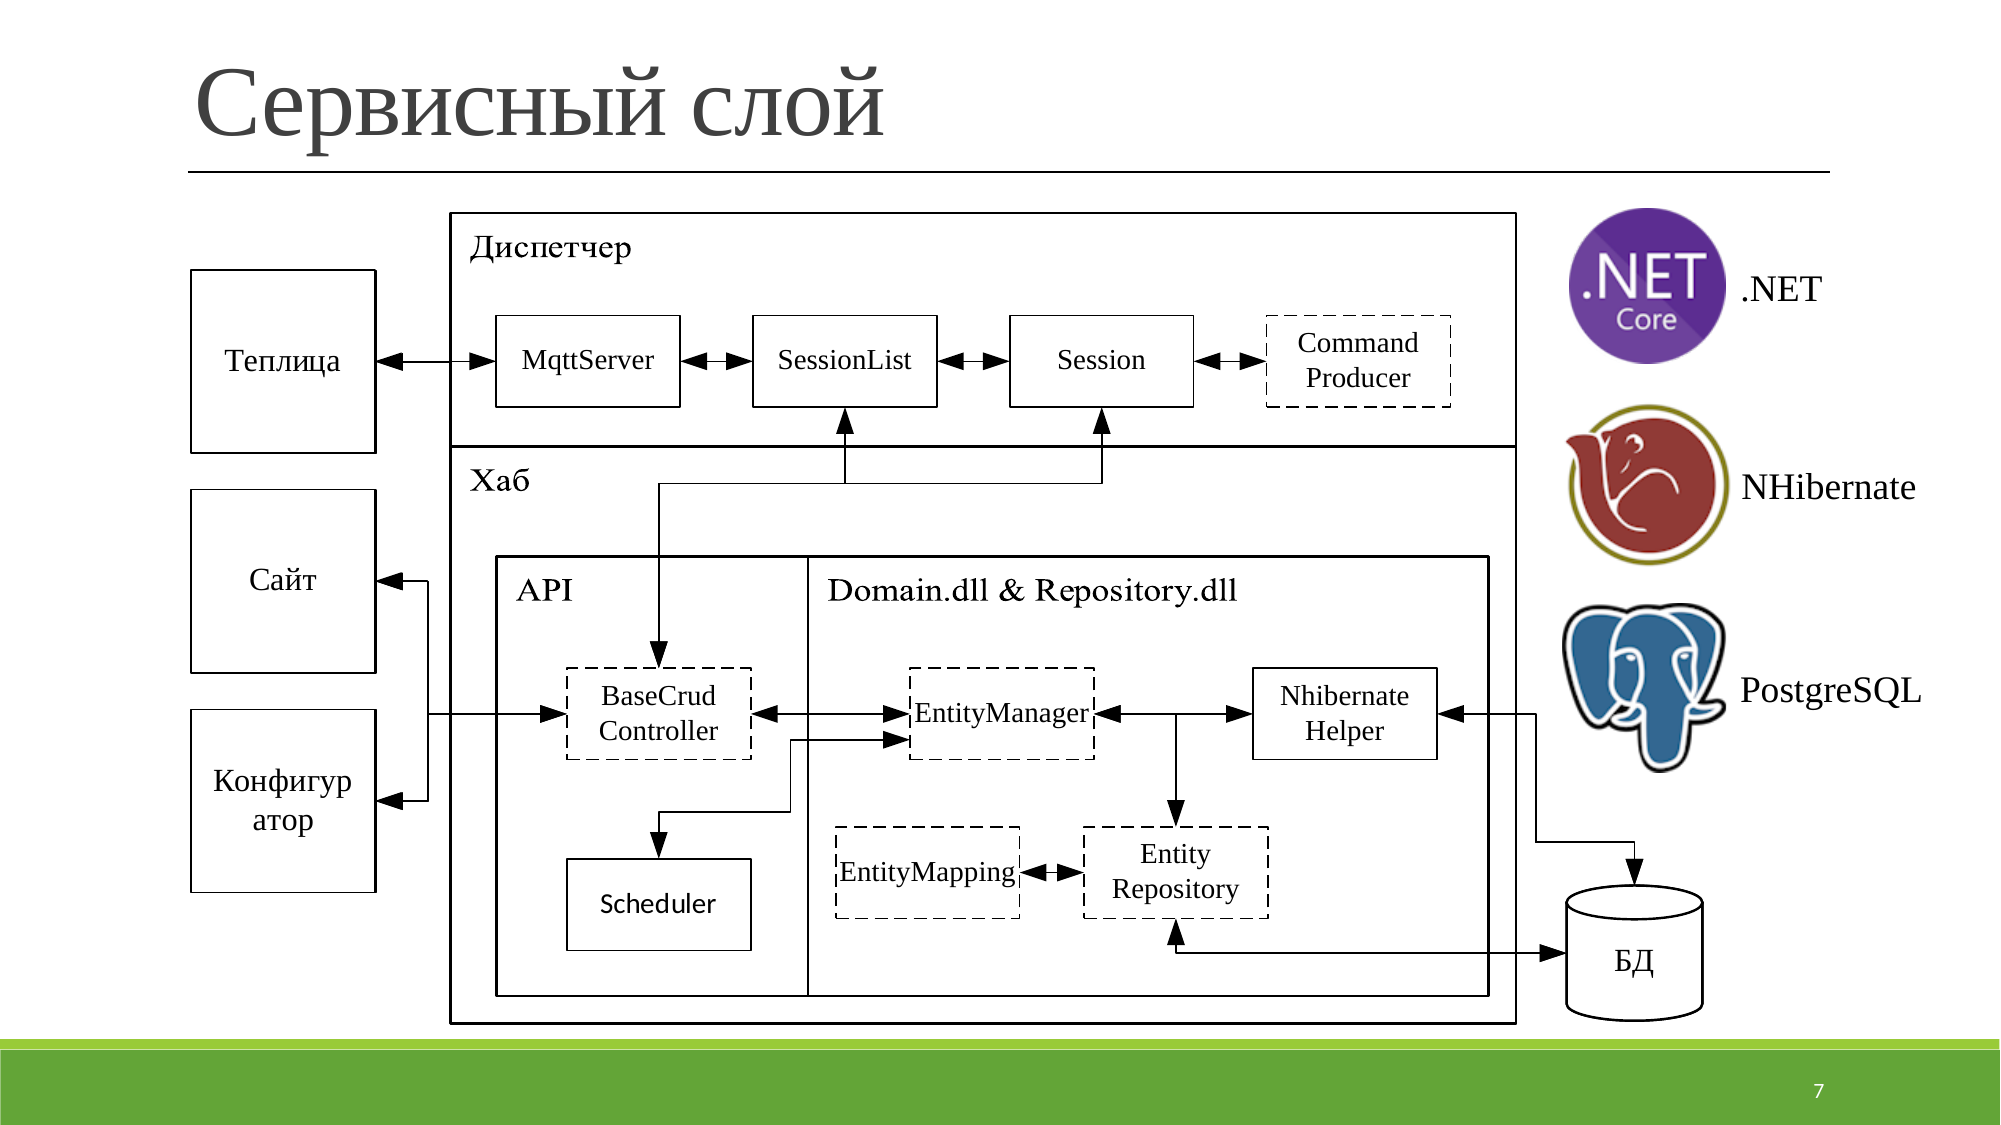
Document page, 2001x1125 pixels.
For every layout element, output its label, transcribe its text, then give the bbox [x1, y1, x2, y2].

text_box Сервисный слой [179, 46, 1830, 173]
slide_number 7 [1624, 1059, 1840, 1120]
text_box PostgreSQL [1738, 657, 1939, 718]
picture [185, 207, 1732, 1027]
text_box .NET [1734, 256, 1838, 316]
text_box NHibernate [1741, 454, 1932, 515]
